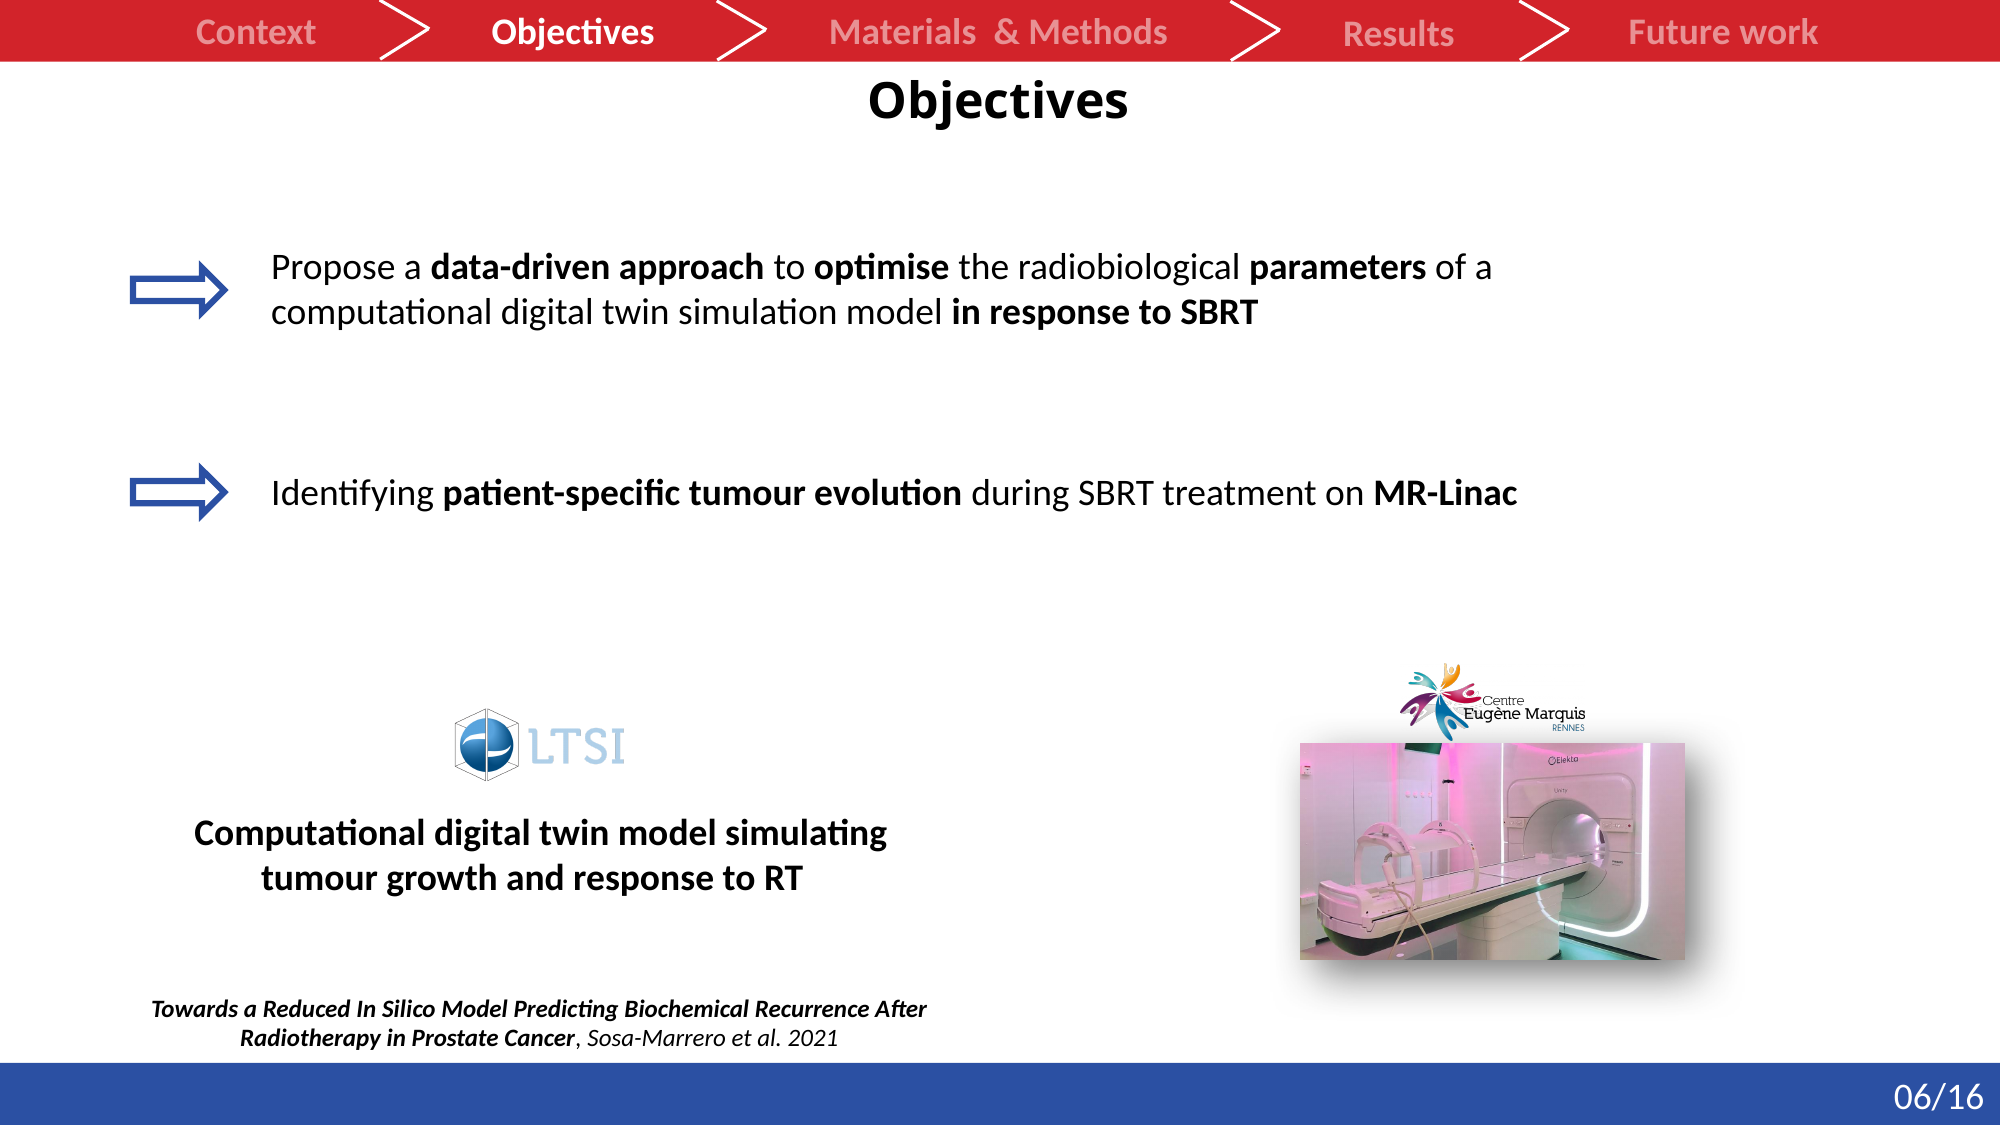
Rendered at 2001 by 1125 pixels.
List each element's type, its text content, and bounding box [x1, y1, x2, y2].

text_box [716, 0, 767, 61]
text_box [132, 265, 226, 315]
text_box [0, 0, 716, 63]
text_box 06/16 [1878, 1064, 2000, 1125]
text_box [0, 1062, 2000, 1125]
text_box Context [178, 0, 335, 60]
text_box Propose a data-driven approach to optimise the radiobiological parameters of a computational digital twin simulation model in response to SBRT [256, 234, 1537, 340]
text_box Towards a Reduced In Silico Model Predicting Biochemical Recurrence After Radiotherapy in Prostate Cancer, Sosa-Marrero et al. 2021 [128, 984, 951, 1060]
picture [447, 705, 633, 783]
text_box Materials & Methods [811, 0, 1186, 60]
text_box [1233, 0, 2000, 63]
text_box Results [1322, 1, 1476, 62]
picture [1300, 743, 1685, 960]
picture [1399, 663, 1585, 741]
text_box Computational digital twin model simulating tumour growth and response to RT [121, 800, 961, 906]
text_box [132, 467, 226, 517]
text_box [1230, 1, 1281, 61]
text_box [379, 0, 430, 60]
text_box [767, 0, 1230, 61]
text_box Objectives [541, 61, 1457, 137]
text_box Identifying patient-specific tumour evolution during SBRT treatment on MR-Linac [256, 460, 1537, 521]
text_box Future work [1613, 0, 1834, 60]
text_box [1519, 0, 1570, 61]
text_box Objectives [473, 0, 673, 60]
